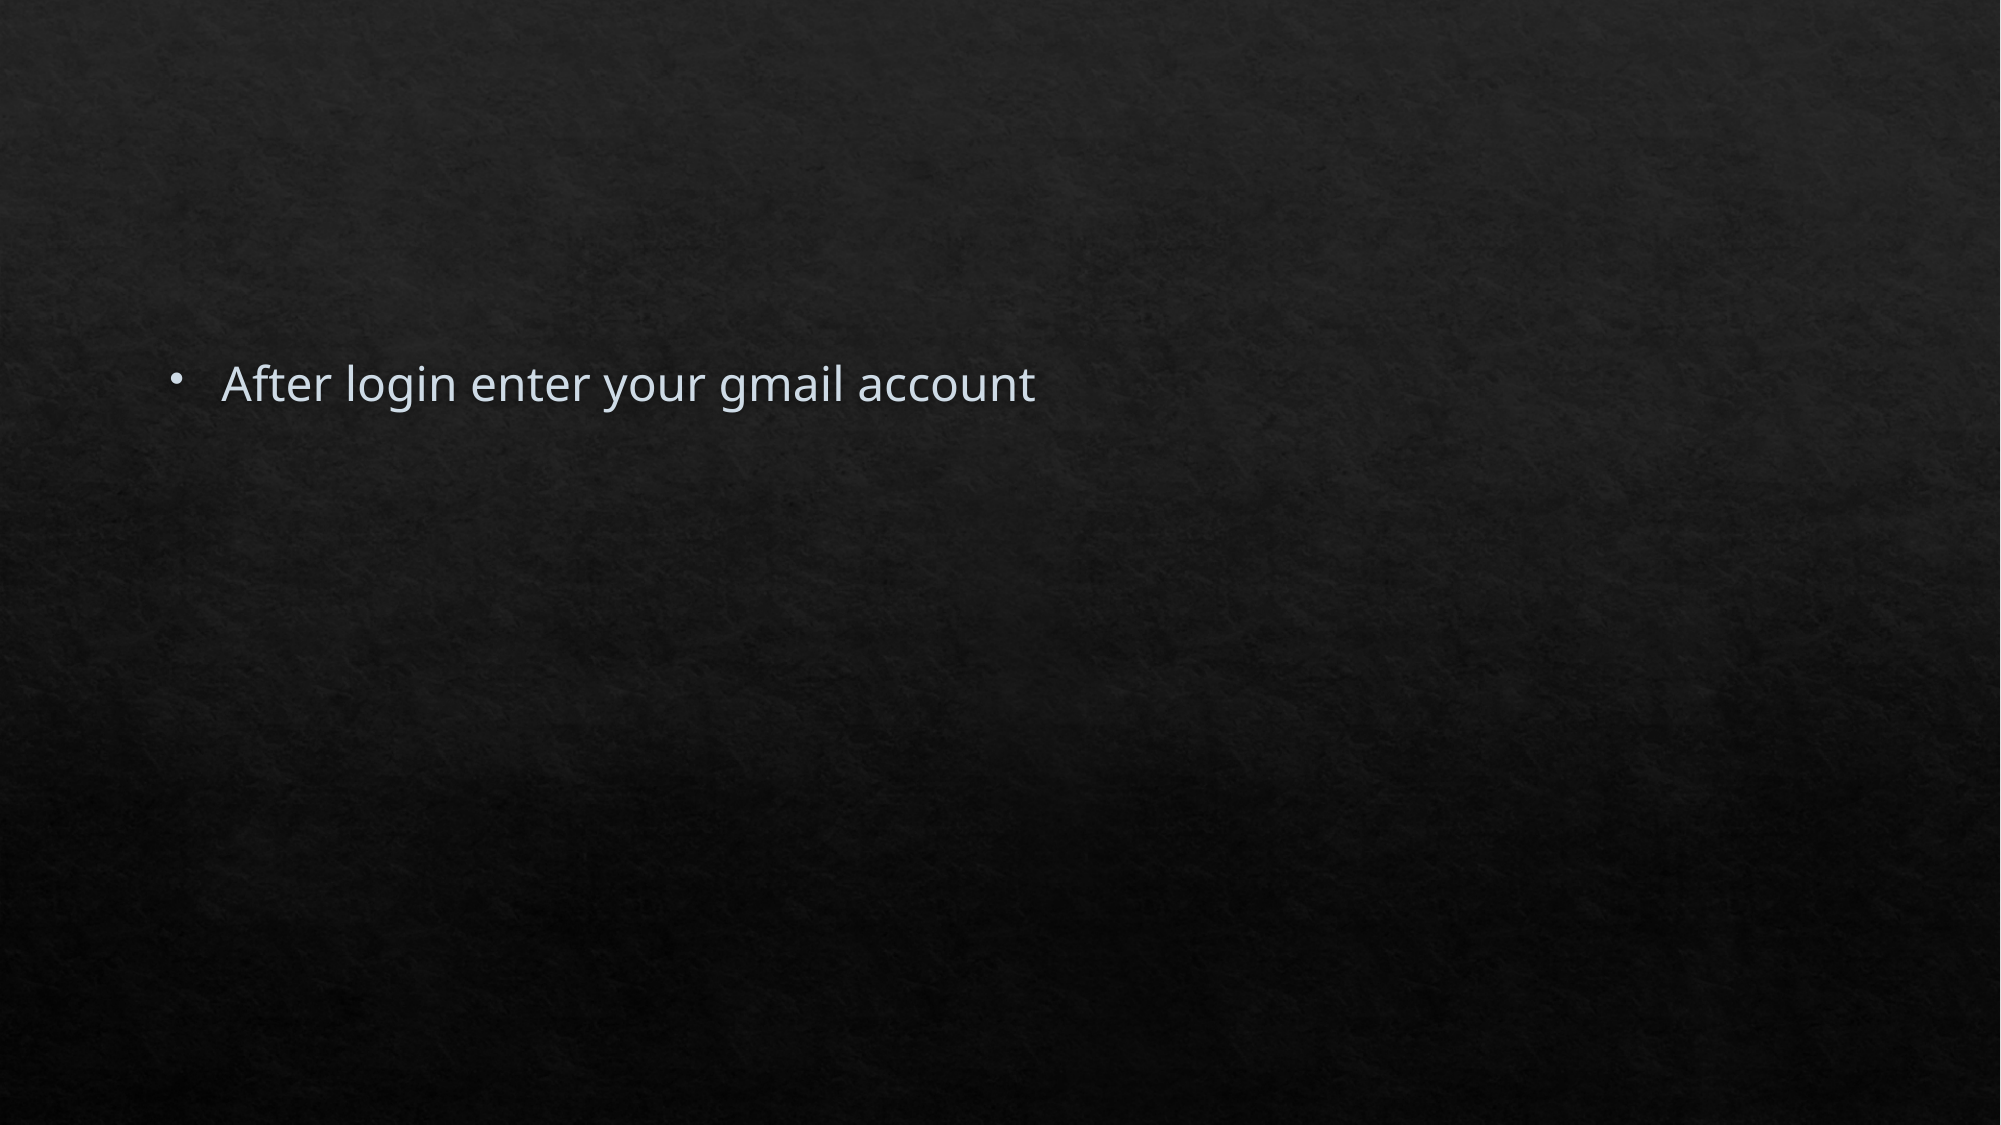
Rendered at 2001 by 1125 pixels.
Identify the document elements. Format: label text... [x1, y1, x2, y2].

list After login enter your gmail account [149, 340, 1849, 950]
